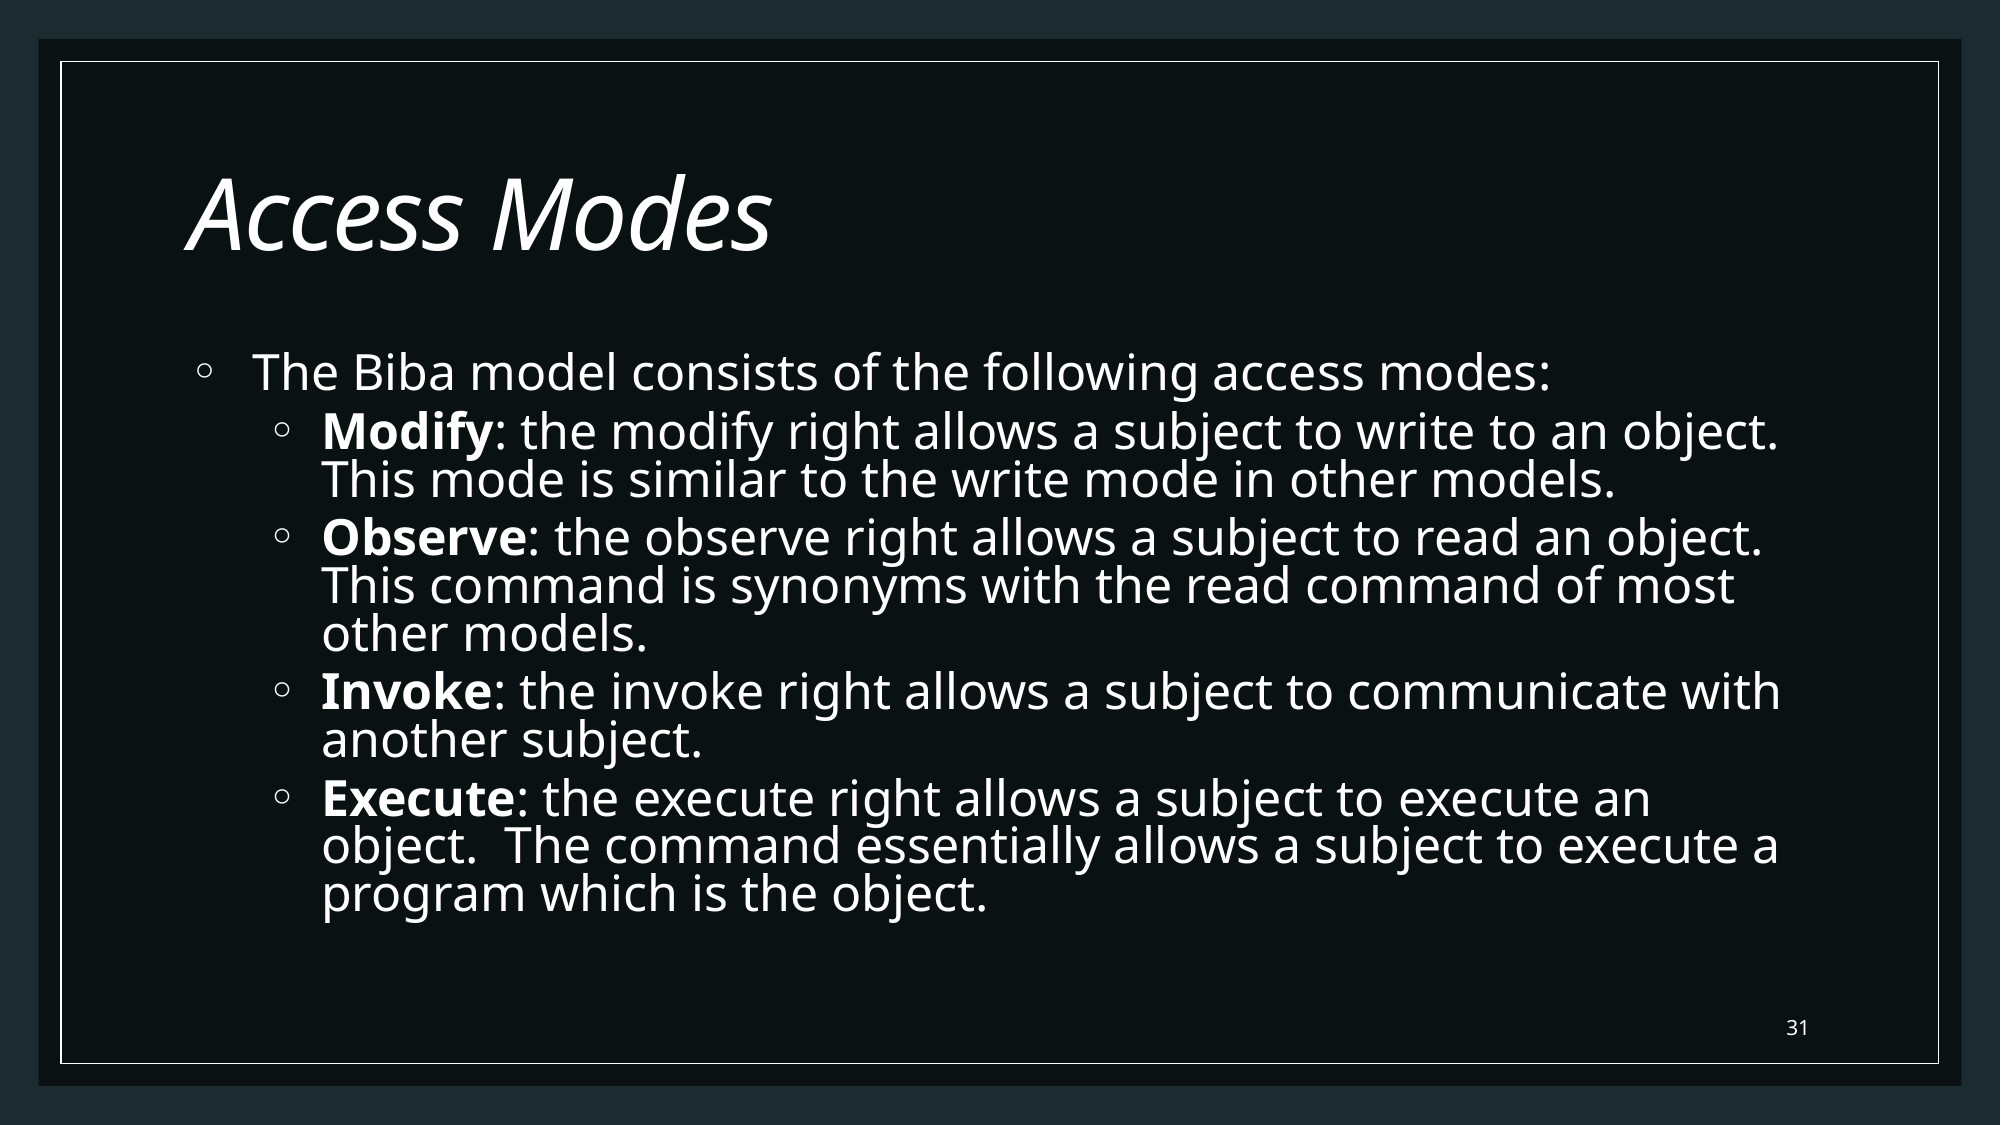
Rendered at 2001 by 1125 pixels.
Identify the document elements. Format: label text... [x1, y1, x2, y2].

title Access Modes [174, 105, 1825, 331]
slide_number 31 [1687, 990, 1825, 1050]
list The Biba model consists of the following access modes: Modify: the modify right allows a subject to write to an object. This mode is similar to the write mode in other models. Observe: the observe right allows a subject to read an object. This command is synonyms with the read command of most other models. Invoke: the invoke right allows a subject to communicate with another subject. Execute: the execute right allows a subject to execute an object. The command essentially allows a subject to execute a program which is the object. [174, 345, 1825, 977]
